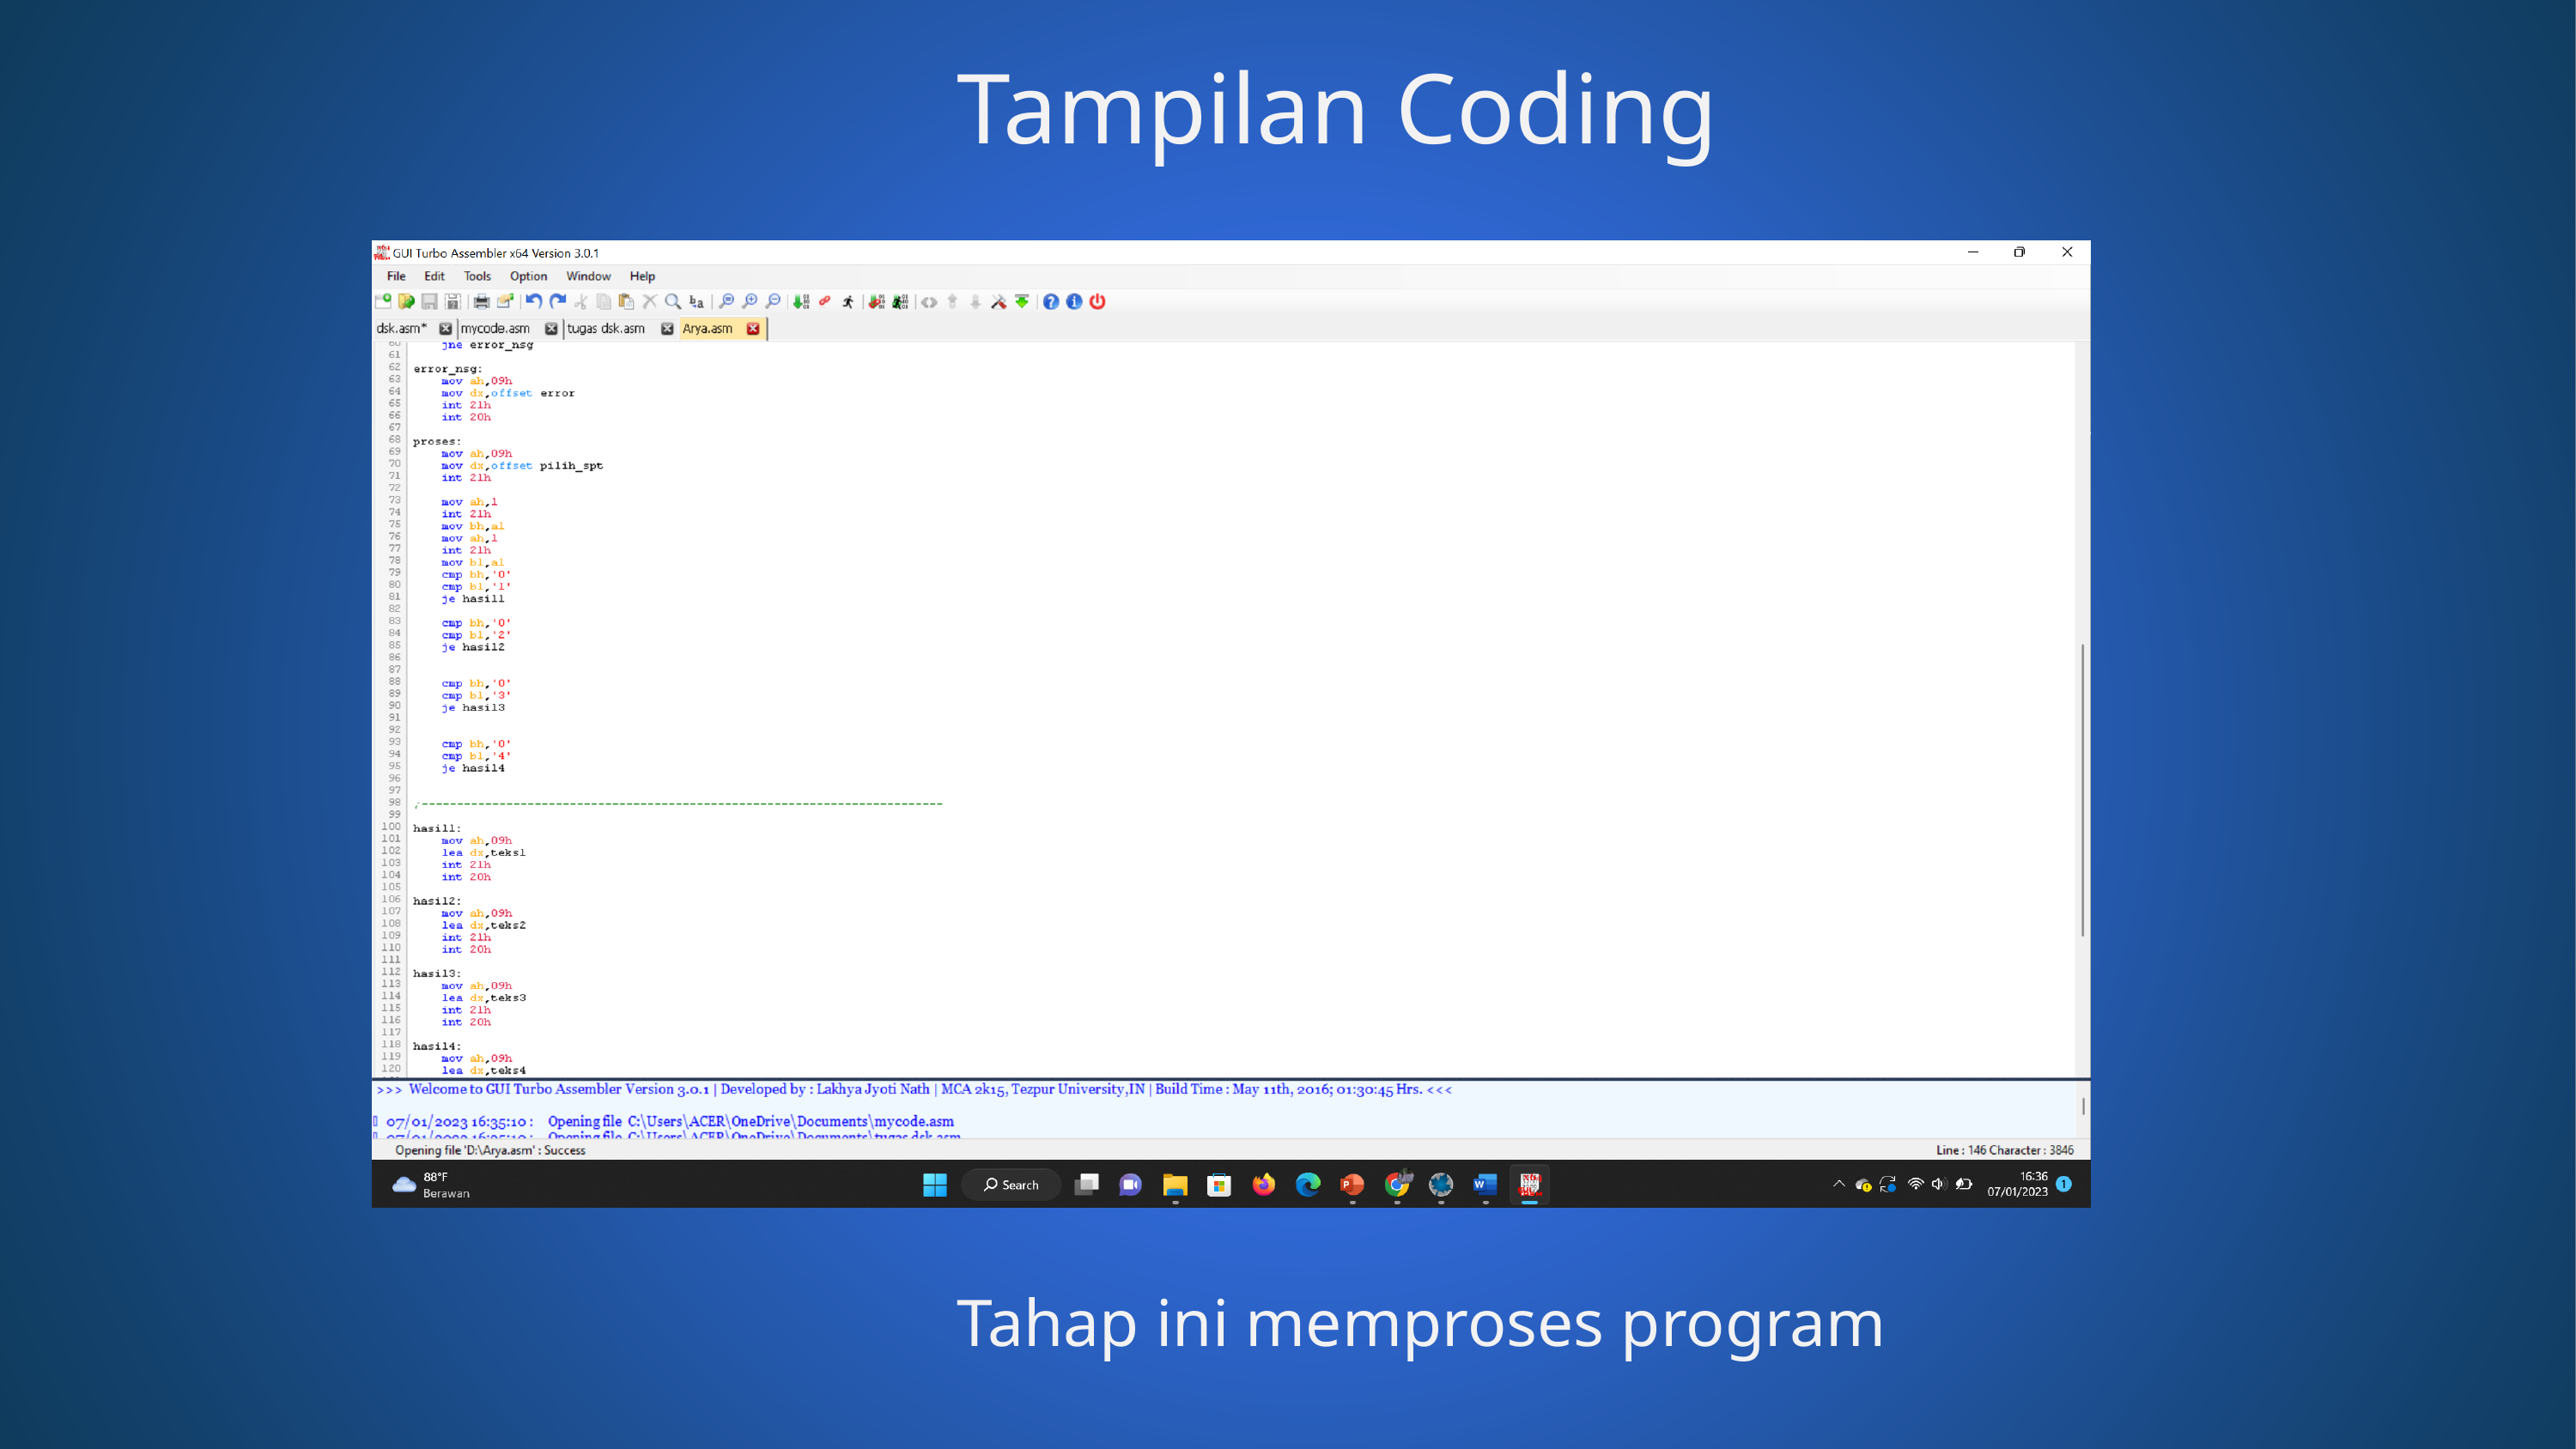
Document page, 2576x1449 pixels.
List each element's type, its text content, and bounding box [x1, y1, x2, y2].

text_box Tahap ini memproses program [416, 1243, 2045, 1372]
text_box Tampilan Coding [416, 40, 2045, 169]
picture [0, 0, 2576, 1449]
